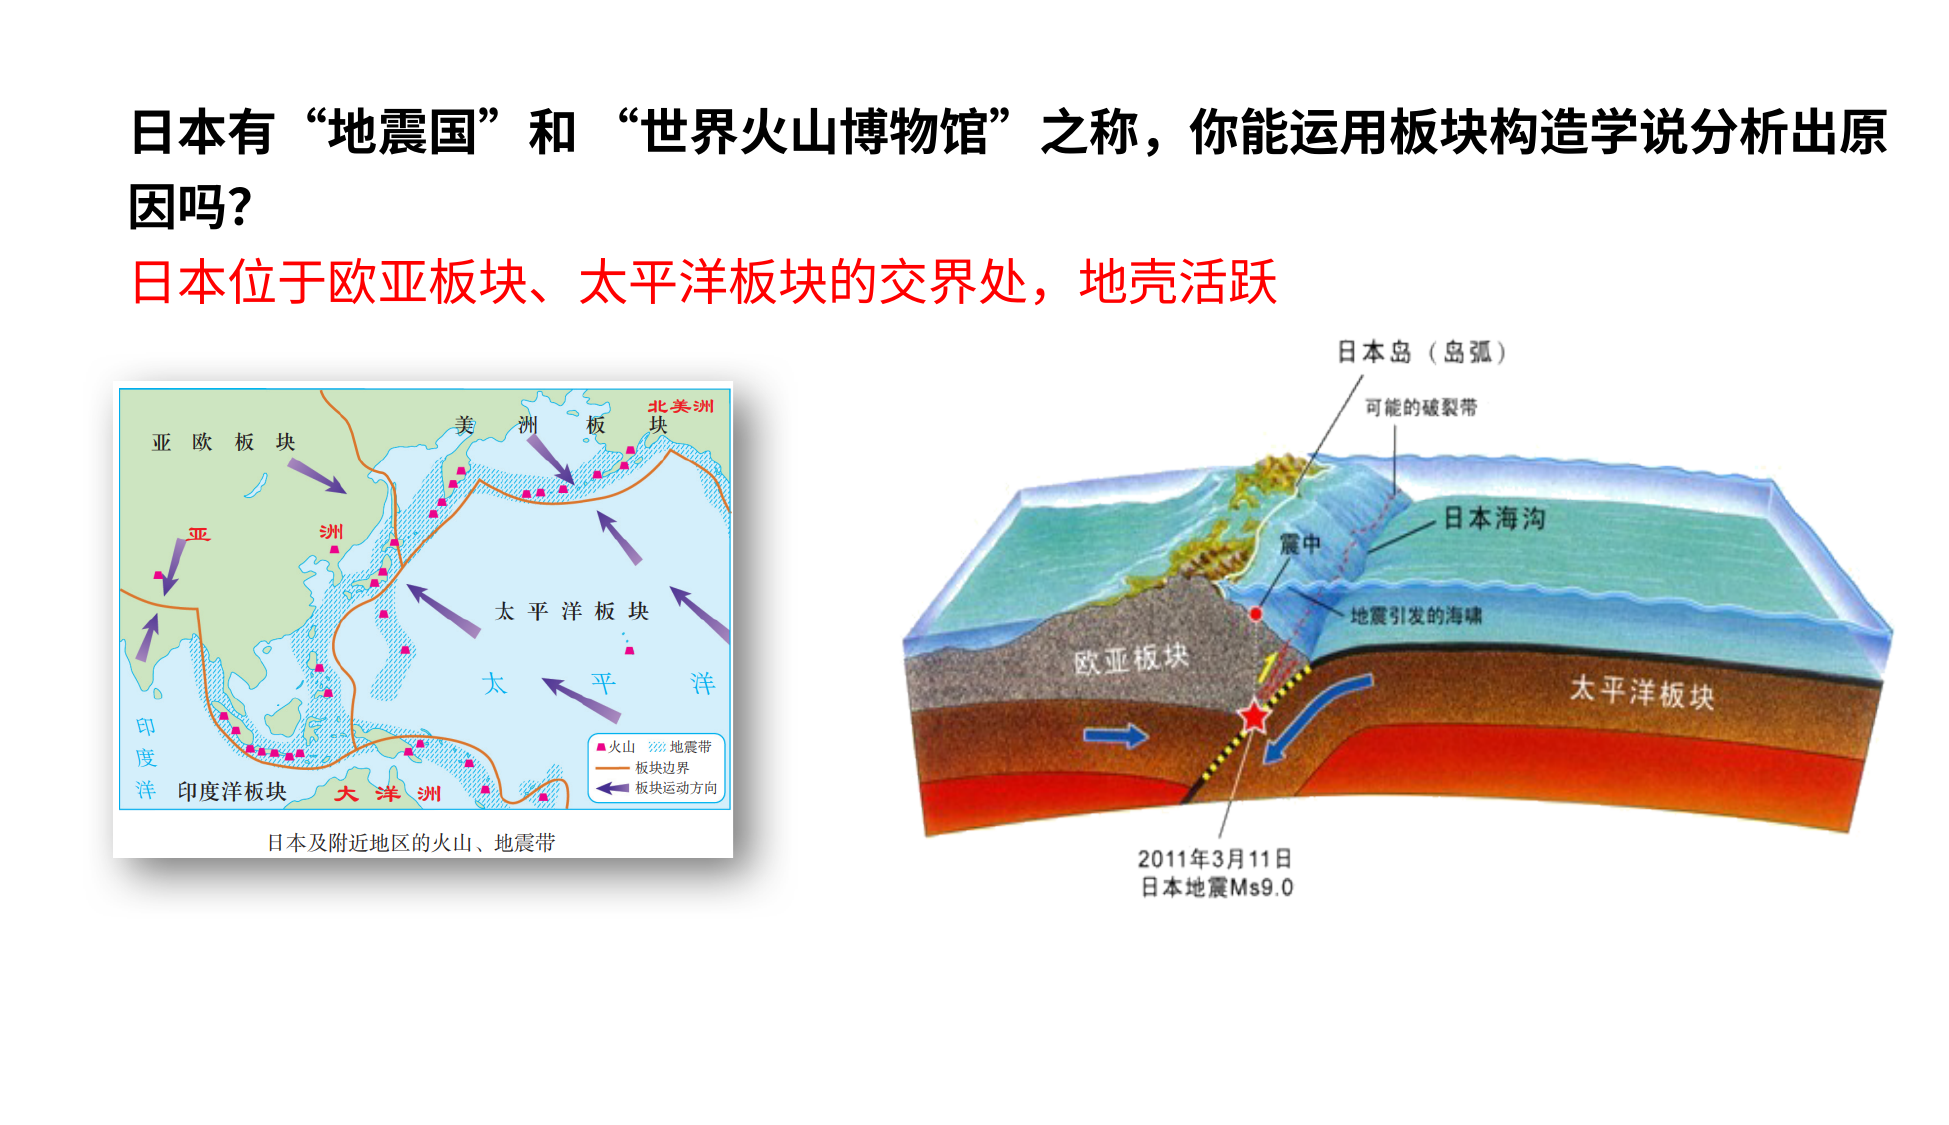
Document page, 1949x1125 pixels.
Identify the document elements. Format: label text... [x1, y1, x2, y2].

picture [881, 328, 1913, 912]
picture [112, 381, 734, 859]
text_box 日本有“地震国”和 “世界火山博物馆”之称，你能运用板块构造学说分析出原因吗？ 日本位于欧亚板块、太平洋板块的交界处，地壳活跃 [113, 78, 1909, 318]
